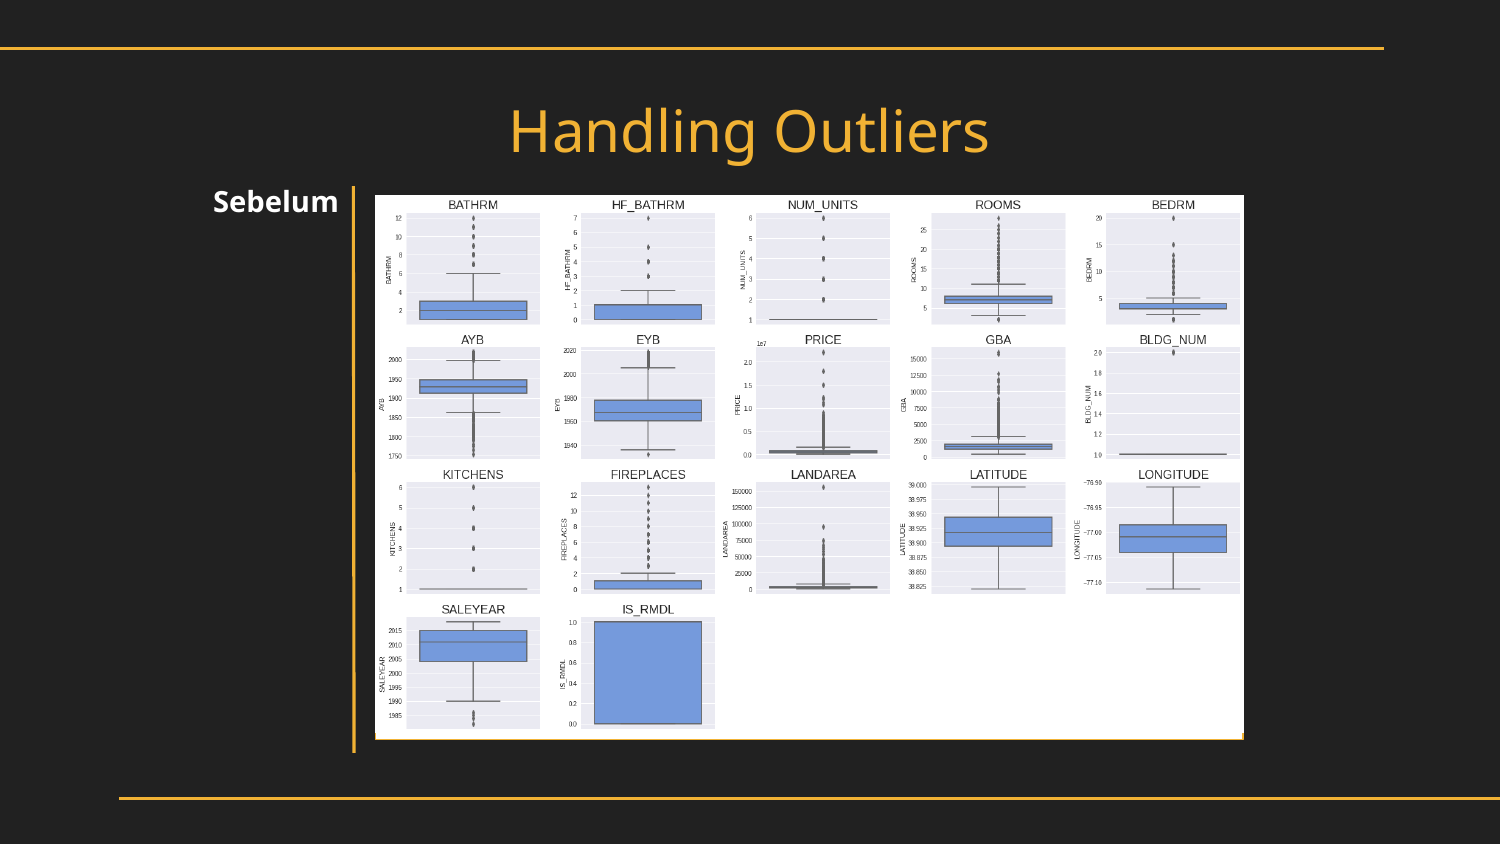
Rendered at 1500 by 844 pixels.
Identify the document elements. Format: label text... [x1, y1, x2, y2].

text_box Sebelum [106, 168, 354, 234]
picture [375, 195, 1244, 734]
title Handling Outliers [116, 90, 1383, 169]
